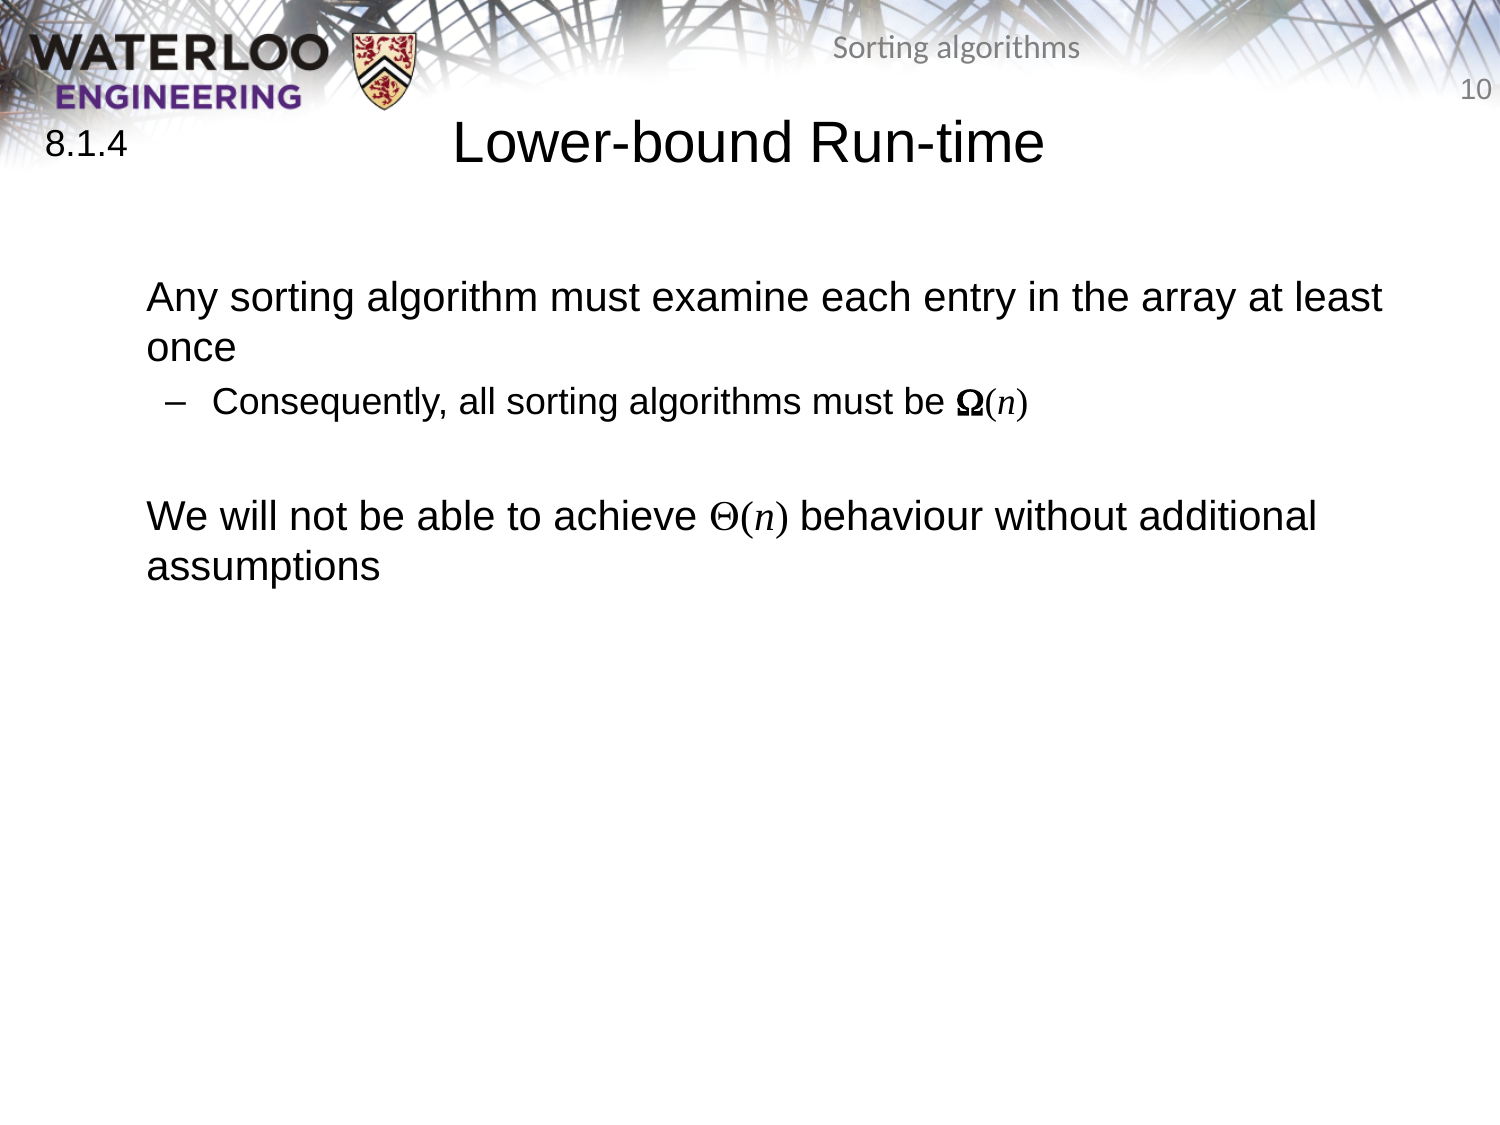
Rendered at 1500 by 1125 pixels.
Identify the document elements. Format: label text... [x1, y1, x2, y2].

picture [0, 0, 1500, 1125]
title Lower-bound Run-time [74, 44, 1426, 233]
text_box 8.1.4 [30, 111, 143, 172]
list Any sorting algorithm must examine each entry in the array at least once Consequently, all sorting algorithms must be W(n) We will not be able to achieve Q(n) behaviour without additional assumptions [74, 262, 1426, 1006]
